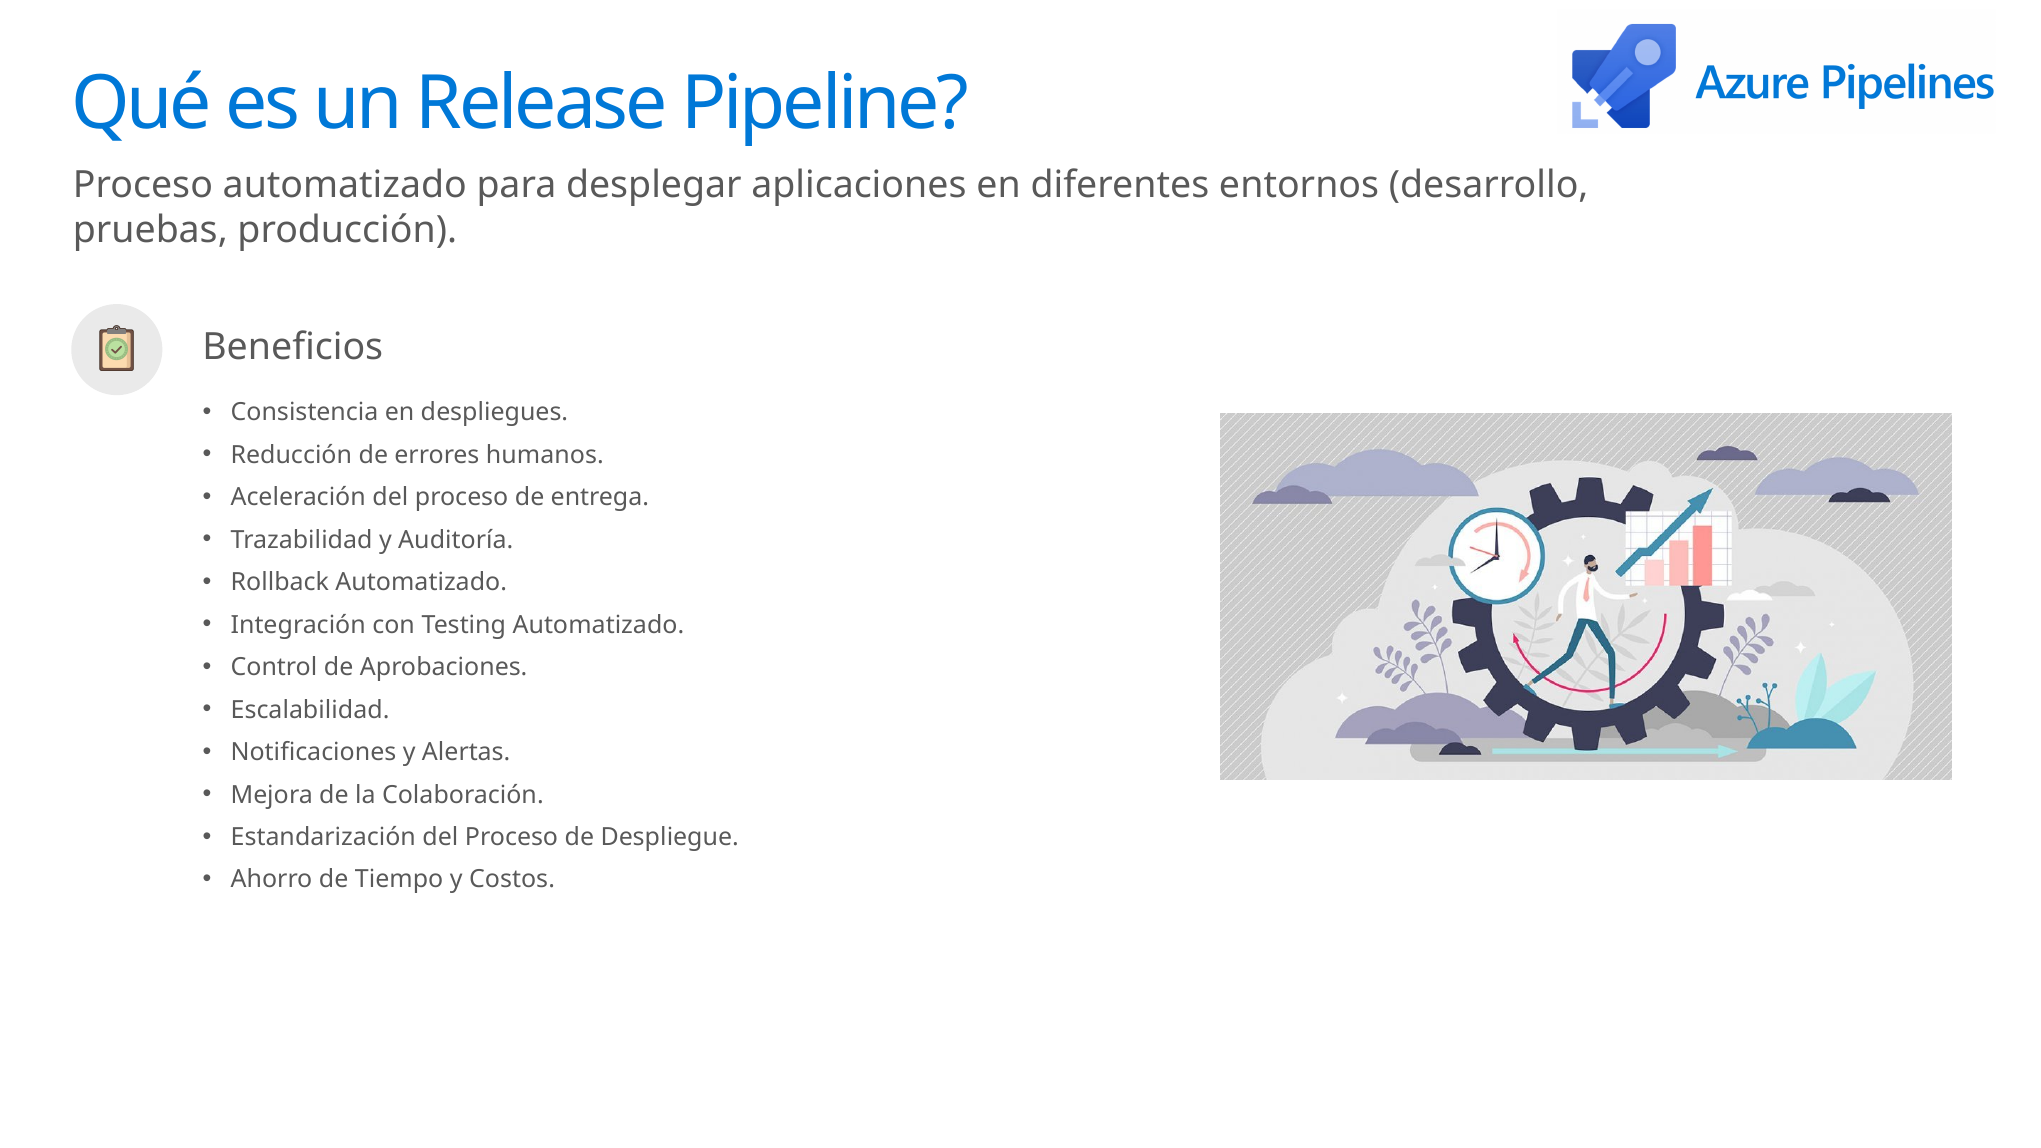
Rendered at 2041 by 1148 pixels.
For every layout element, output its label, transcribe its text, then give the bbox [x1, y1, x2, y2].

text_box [71, 303, 163, 396]
picture [1556, 9, 1996, 134]
list Proceso automatizado para desplegar aplicaciones en diferentes entornos (desarrollo, pruebas, producción). [72, 159, 1639, 249]
text_box Beneficios [172, 306, 1221, 371]
text_box Consistencia en despliegues. Reducción de errores humanos. Aceleración del proceso de entrega. Trazabilidad y Auditoría. Rollback Automatizado. Integración con Testing Automatizado. Control de Aprobaciones. Escalabilidad. Notificaciones y Alertas. Mejora de la Colaboración. Estandarización del Proceso de Despliegue. Ahorro de Tiempo y Costos. [172, 371, 1272, 917]
picture [1219, 413, 1952, 780]
title Qué es un Release Pipeline? [71, 37, 1969, 161]
